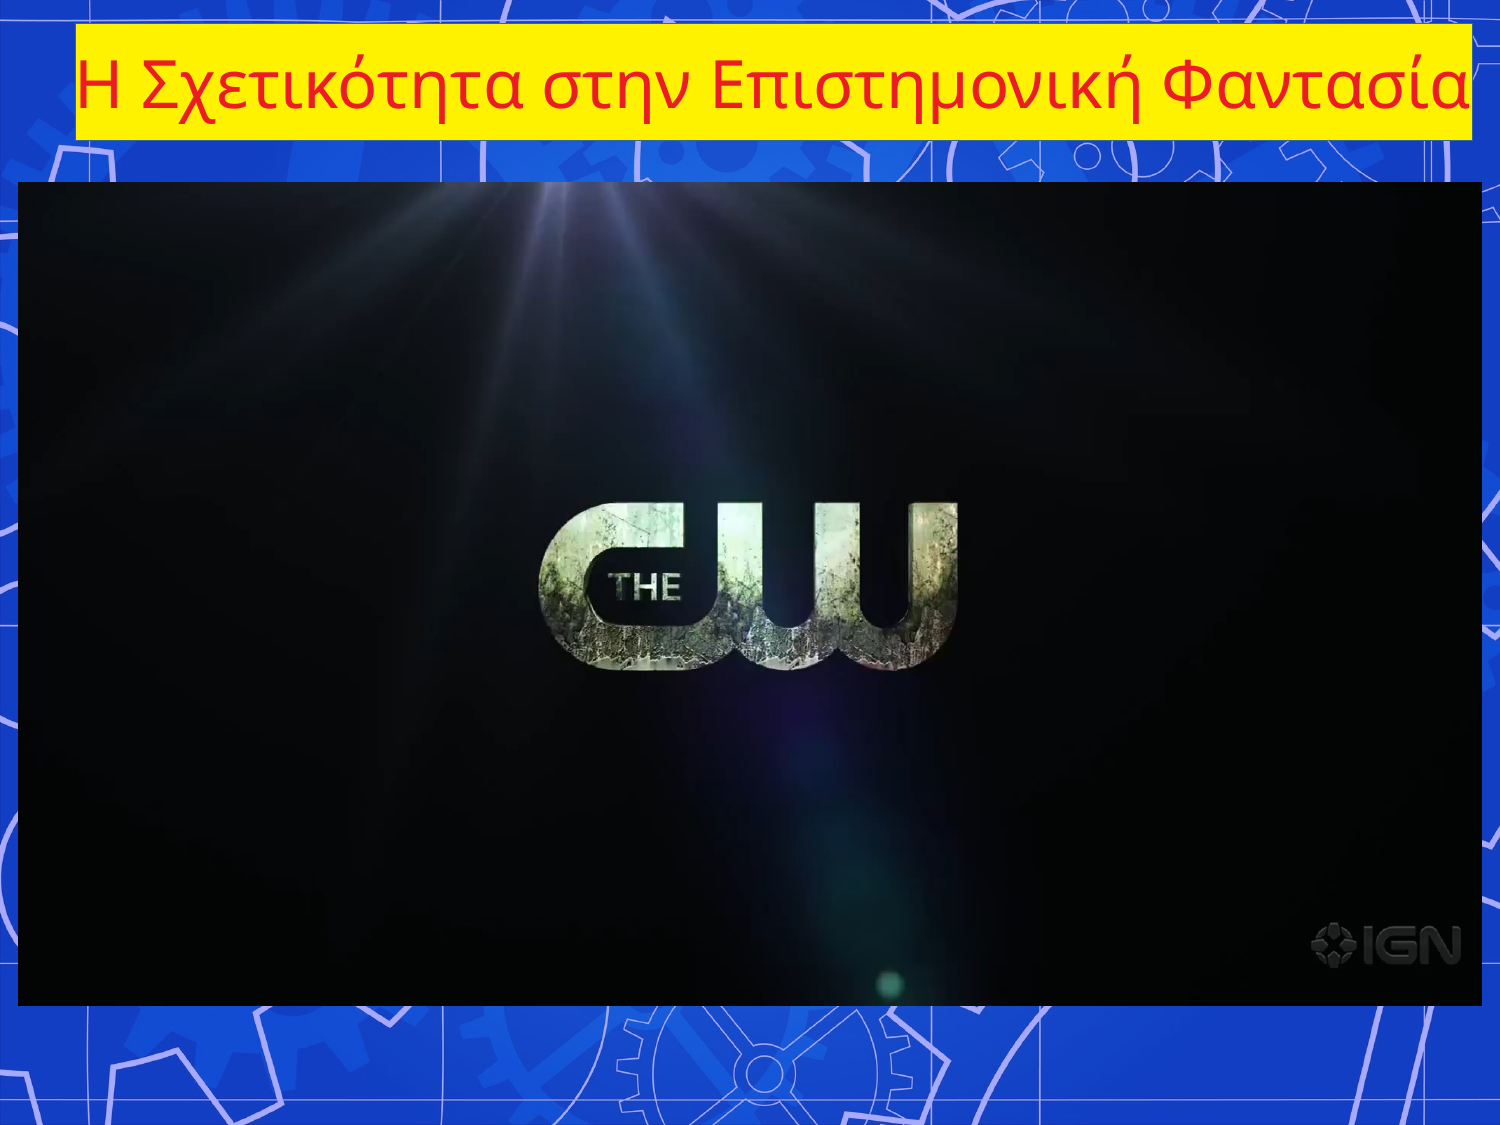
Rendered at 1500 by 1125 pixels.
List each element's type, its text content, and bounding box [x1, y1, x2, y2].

picture [0, 0, 1500, 1125]
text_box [17, 182, 1483, 1007]
text_box Η Σχετικότητα στην Επιστημονική Φαντασία [75, 23, 1473, 141]
